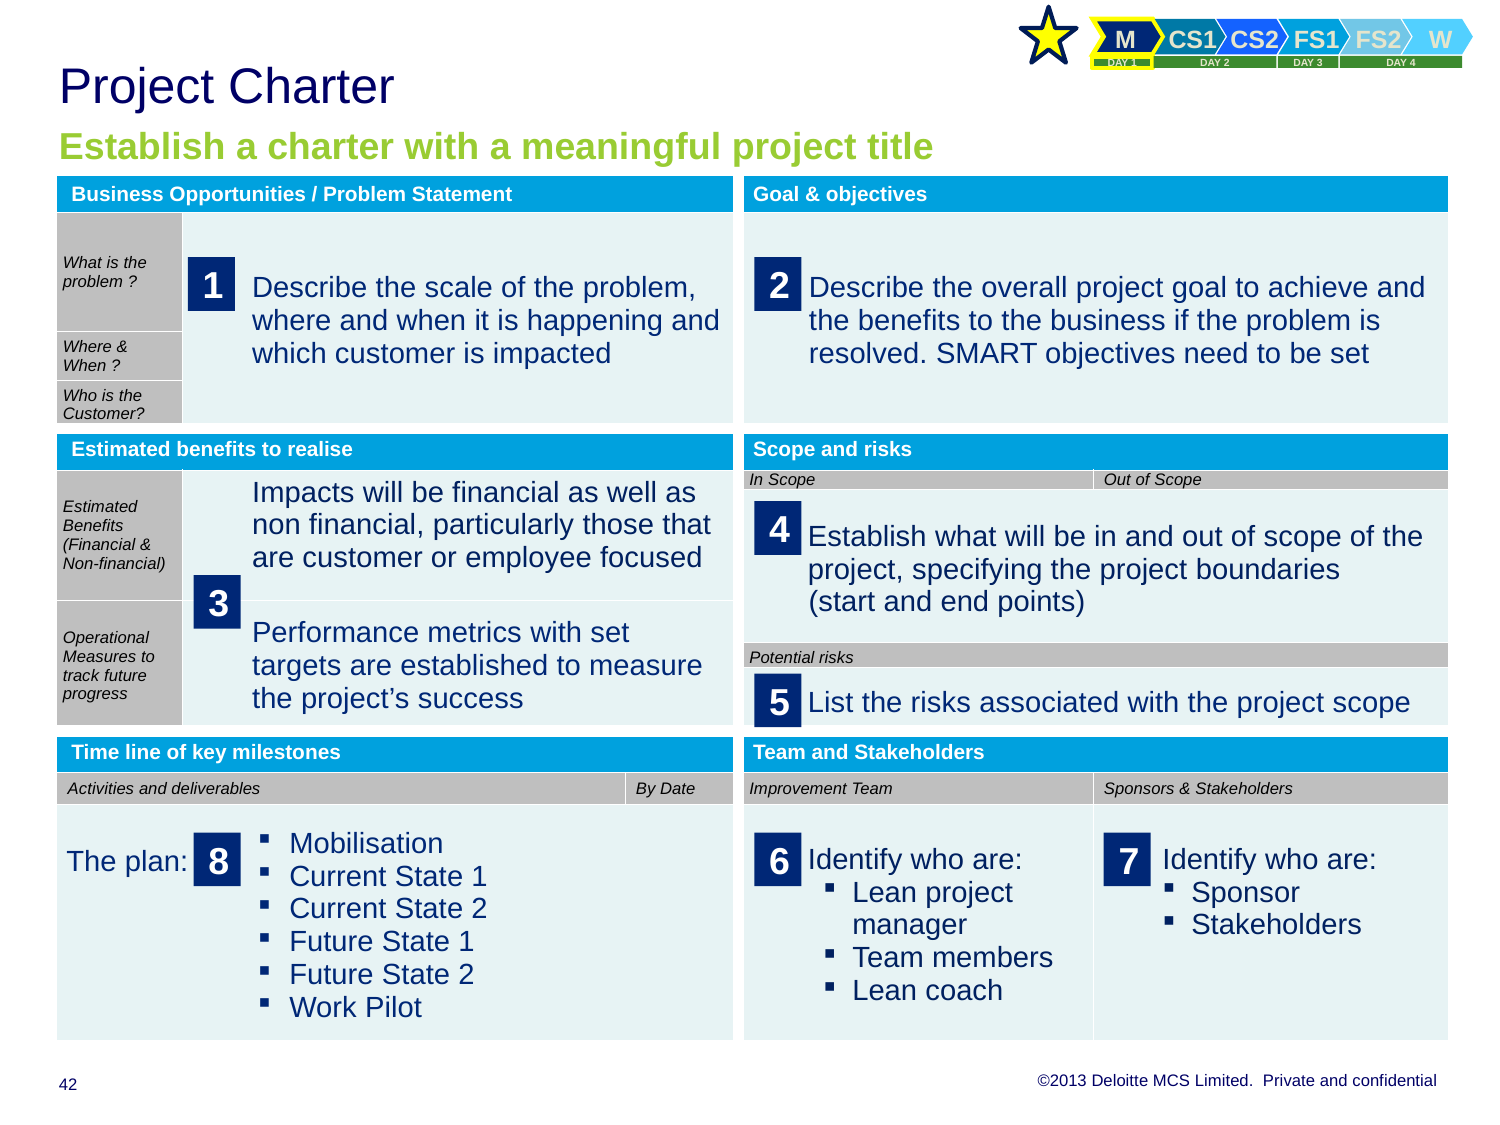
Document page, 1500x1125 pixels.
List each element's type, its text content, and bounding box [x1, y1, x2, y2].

table_cell In Scope [744, 471, 1093, 489]
text_box 4 [752, 499, 803, 557]
table_cell Improvement Team [744, 773, 1093, 804]
table_cell Identify who are: Sponsor Stakeholders [1094, 805, 1448, 1040]
table_header Goal & objectives [744, 176, 1448, 212]
table_cell Where & When ? [57, 332, 182, 380]
text_box 6 [752, 830, 803, 888]
table_cell Scope and risks [744, 434, 1448, 470]
table_cell Impacts will be financial as well as non financial, particularly those that are customer or employee focused [183, 471, 733, 600]
table_cell Estimated benefits to realise [57, 434, 733, 470]
table_cell Mobilisation Current State 1 Current State 2 Future State 1 Future State 2 Work Pilot [57, 805, 733, 1040]
text_box 2 [752, 255, 803, 313]
table_cell Describe the overall project goal to achieve and the benefits to the business if the problem is resolved. SMART objectives need to be set [744, 213, 1448, 423]
table_cell Identify who are: Lean project manager Team members Lean coach [744, 805, 1093, 1040]
text_box 1 [186, 255, 237, 313]
table_header Business Opportunities / Problem Statement [57, 176, 733, 212]
text_box [1018, 4, 1079, 65]
table_cell By Date [626, 773, 733, 804]
table_cell Time line of key milestones [57, 737, 733, 772]
table_cell What is the problem ? [57, 213, 182, 331]
title Project Charter Establish a charter with a meaningful project title [58, 58, 1441, 163]
table_cell Sponsors & Stakeholders [1094, 773, 1448, 804]
table_cell Describe the scale of the problem, where and when it is happening and which customer is impacted [183, 213, 733, 423]
table_cell Operational Measures to track future progress [57, 601, 182, 725]
slide_number 42 [58, 1073, 118, 1095]
table_cell Estimated Benefits (Financial & Non-financial) [57, 471, 182, 600]
table_cell Establish what will be in and out of scope of the project, specifying the project boundaries (start and end points) [744, 490, 1448, 642]
table_cell List the risks associated with the project scope [744, 668, 1448, 725]
text_box 5 [752, 671, 803, 729]
table_cell Performance metrics with set targets are established to measure the project’s success [183, 601, 733, 725]
table_cell Activities and deliverables [57, 773, 625, 804]
table_cell Potential risks [744, 643, 1448, 667]
table_cell Team and Stakeholders [744, 737, 1448, 772]
text_box 3 [191, 573, 243, 631]
text_box 7 [1102, 830, 1153, 888]
table_cell Who is the Customer? [57, 381, 182, 423]
table_cell Out of Scope [1094, 471, 1448, 489]
text_box The plan: [50, 830, 248, 888]
